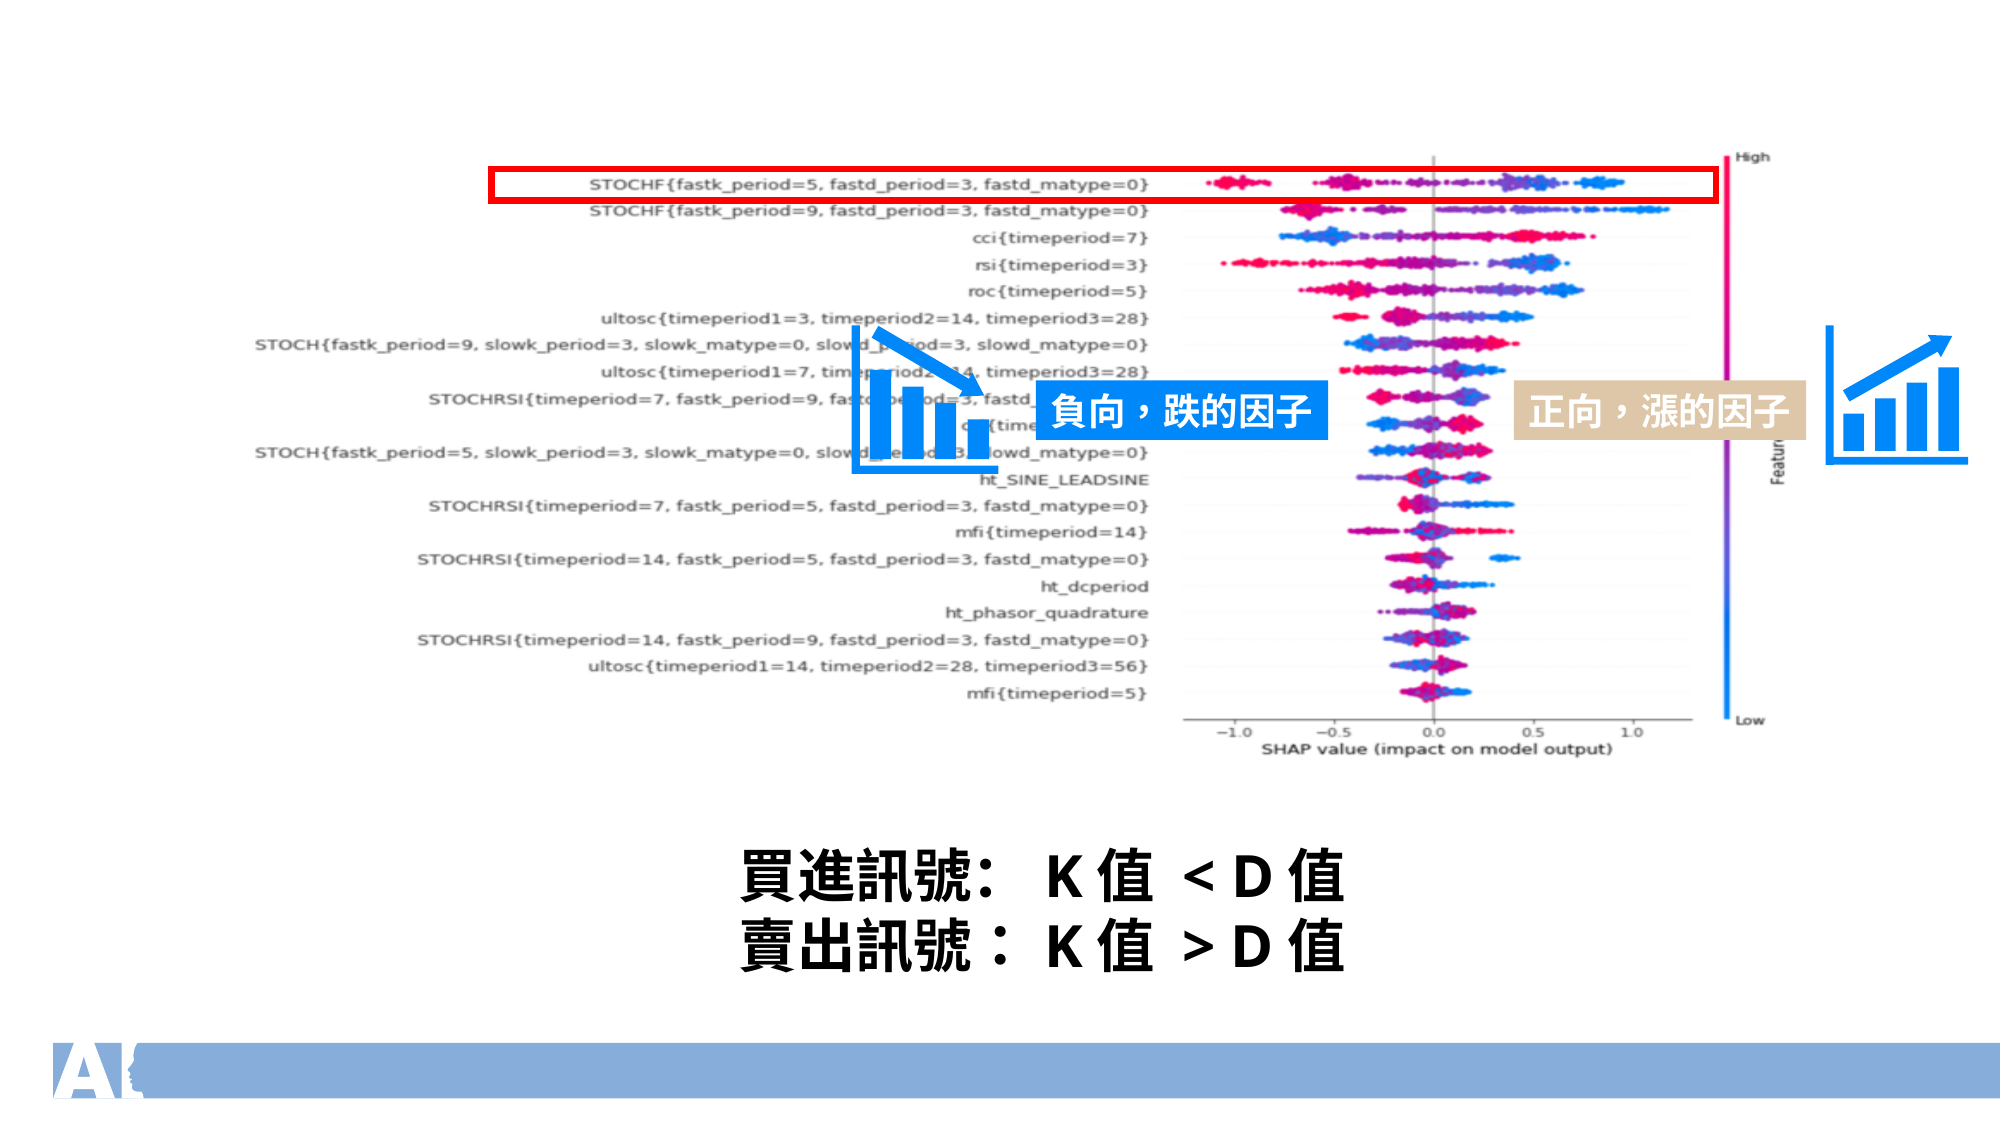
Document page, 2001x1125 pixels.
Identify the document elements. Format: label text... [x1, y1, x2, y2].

text_box [1826, 324, 1969, 466]
text_box 買進訊號：K值 < D值 賣出訊號：K值 > D值 [724, 831, 1484, 987]
picture [242, 143, 1826, 765]
